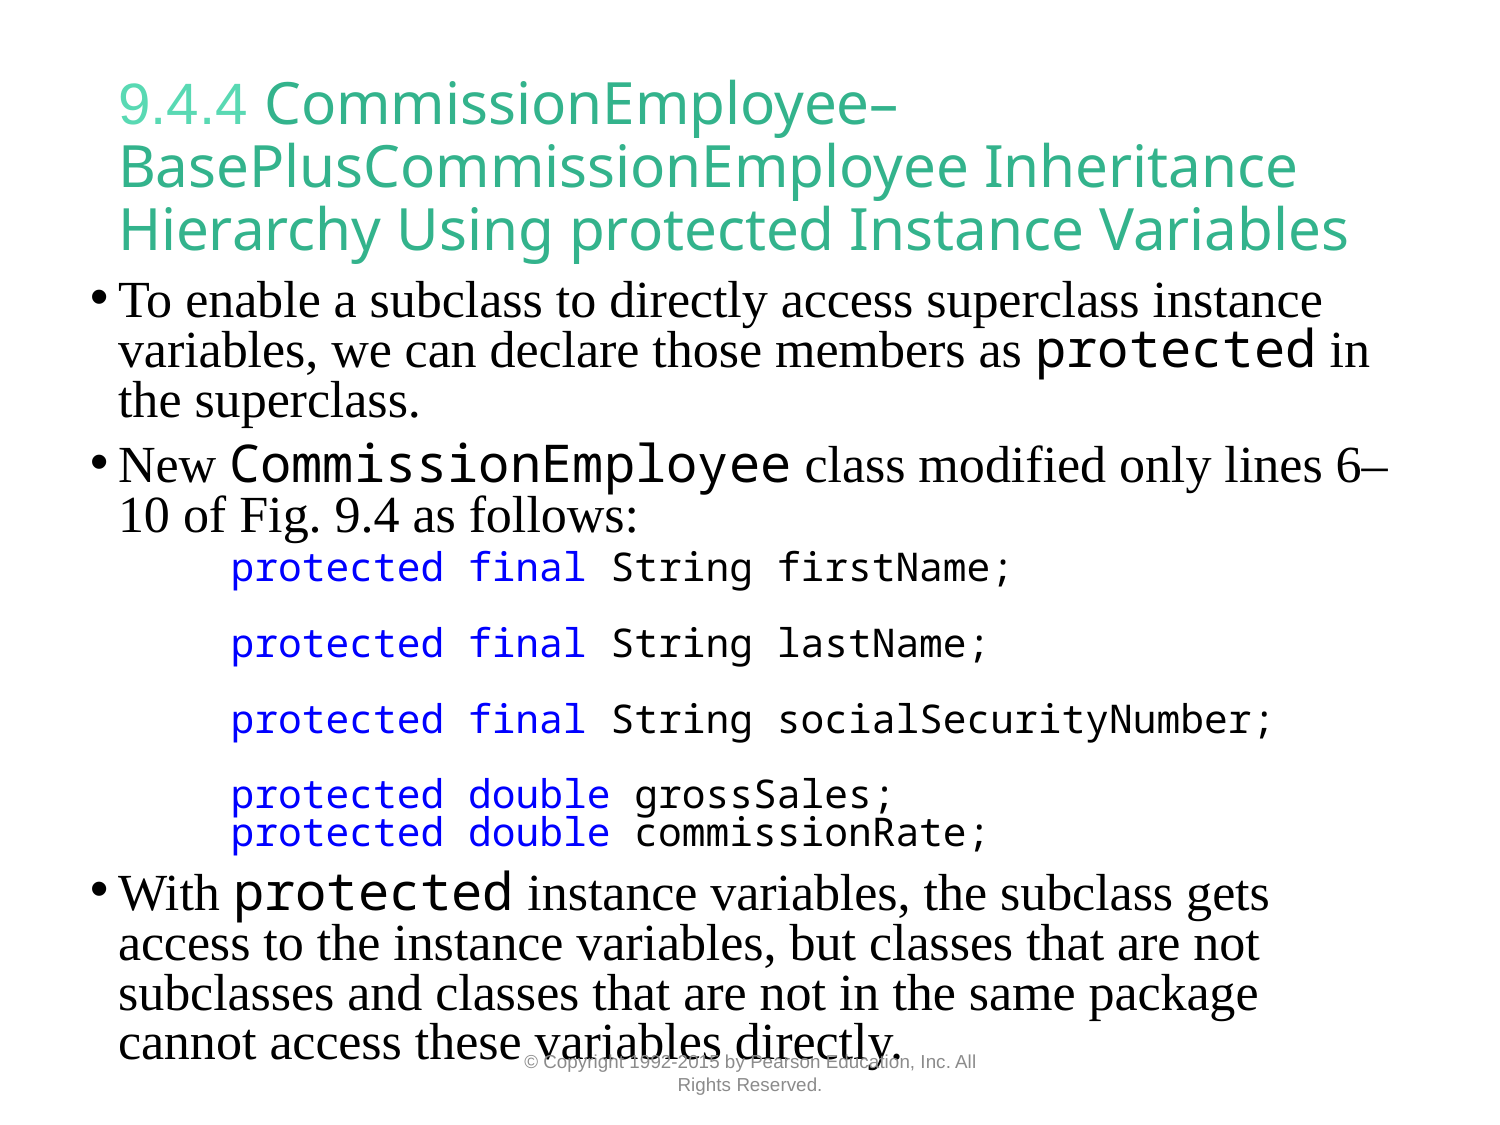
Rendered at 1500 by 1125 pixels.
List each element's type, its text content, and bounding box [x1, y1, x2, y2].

footer © Copyright 1992-2015 by Pearson Education, Inc. All Rights Reserved. [496, 1042, 1004, 1103]
list To enable a subclass to directly access superclass instance variables, we can declare those members as protected in the superclass. New CommissionEmployee class modified only lines 6–10 of Fig. 9.4 as follows: protected final String firstName; protected final String lastName; protected final String socialSecurityNumber; protected double grossSales; protected double commissionRate; With protected instance variables, the subclass gets access to the instance variables, but classes that are not subclasses and classes that are not in the same package cannot access these variables directly. [75, 270, 1425, 1013]
title 9.4.4 CommissionEmployee–BasePlusCommissionEmployee Inheritance Hierarchy Using protected Instance Variables [103, 59, 1397, 270]
